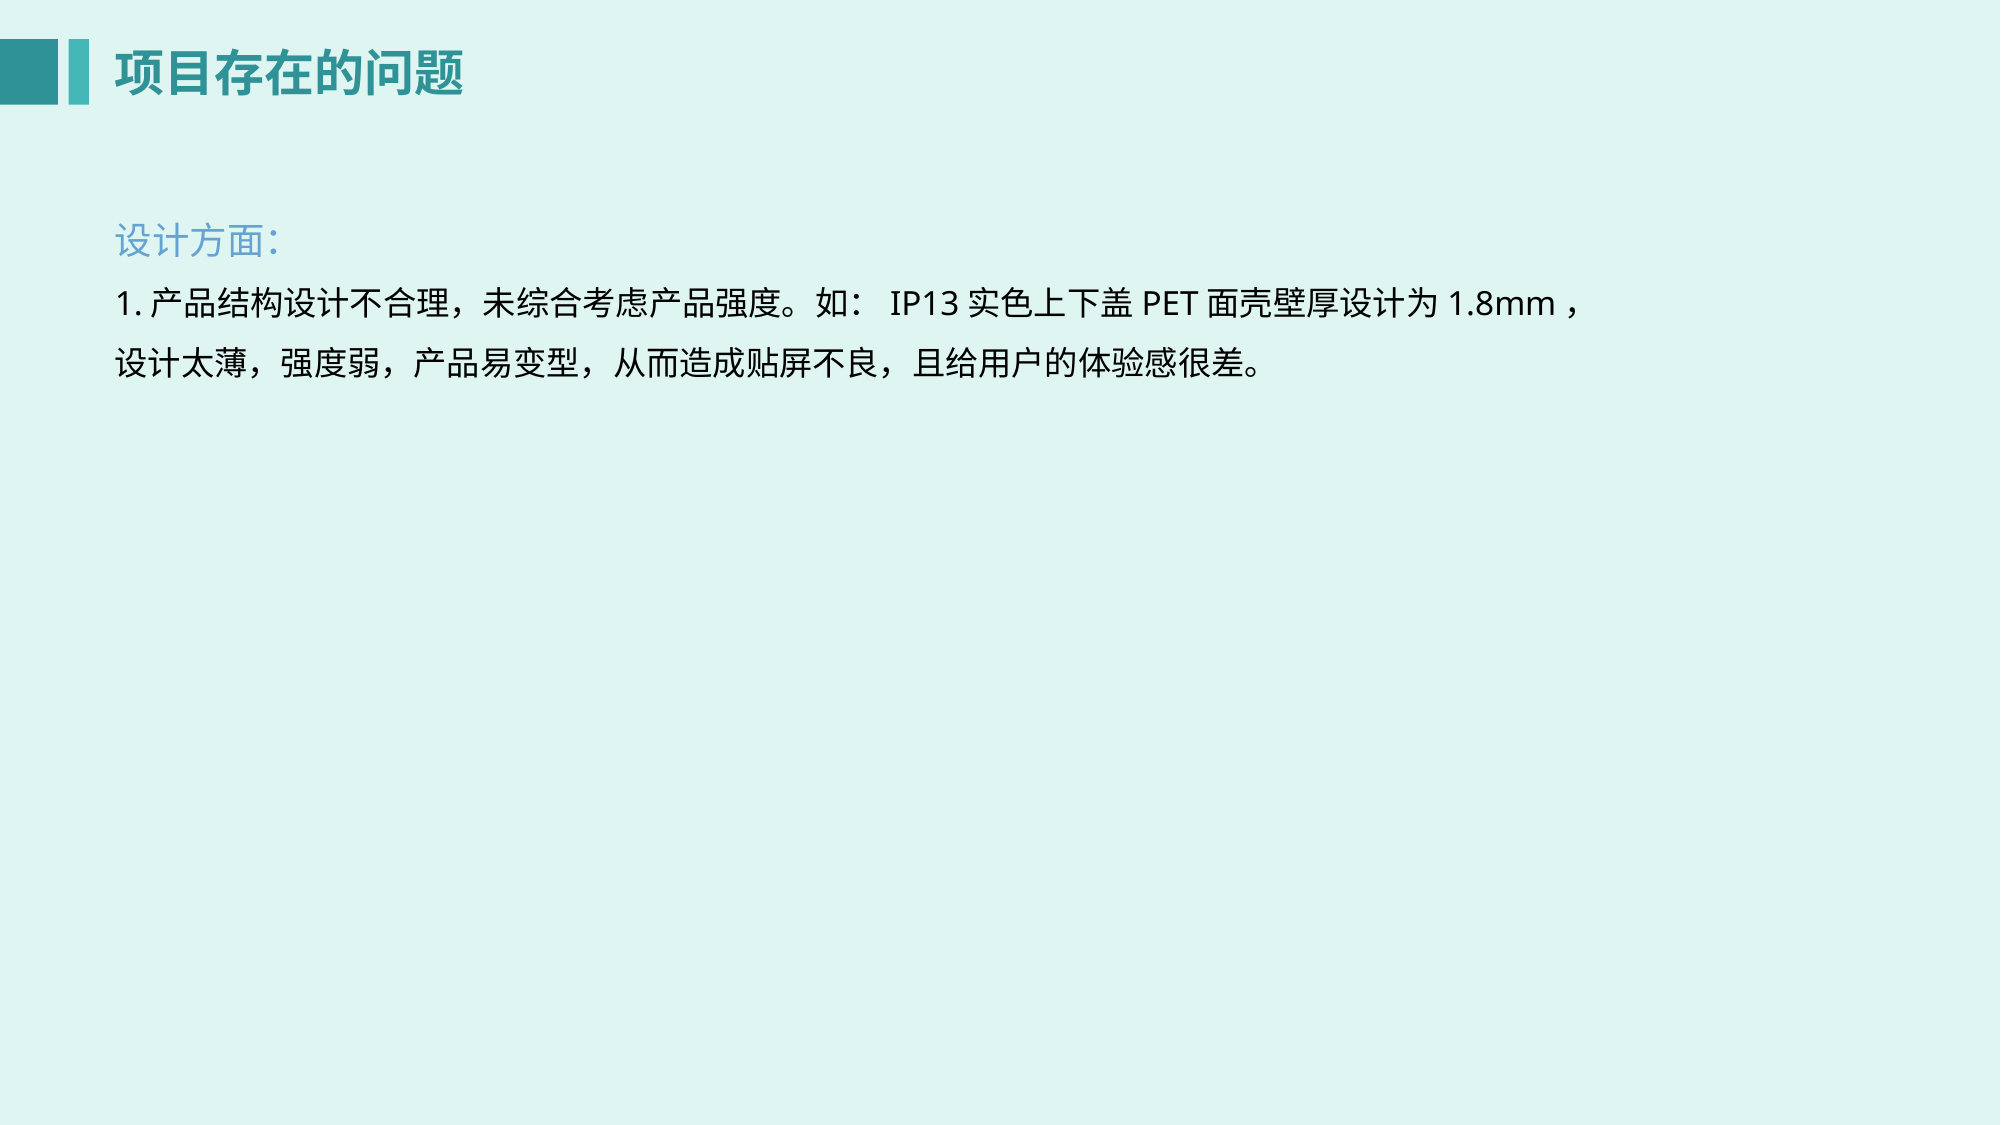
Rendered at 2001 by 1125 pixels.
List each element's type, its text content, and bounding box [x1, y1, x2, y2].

text_box [0, 39, 58, 105]
text_box 项目存在的问题 [99, 34, 542, 109]
text_box [68, 39, 89, 105]
text_box 设计方面： 1.产品结构设计不合理，未综合考虑产品强度。如：IP13实色上下盖PET面壳壁厚设计为1.8mm，设计太薄，强度弱，产品易变型，从而造成贴屏不良，且给用户的体验感很差。 [99, 187, 1617, 390]
